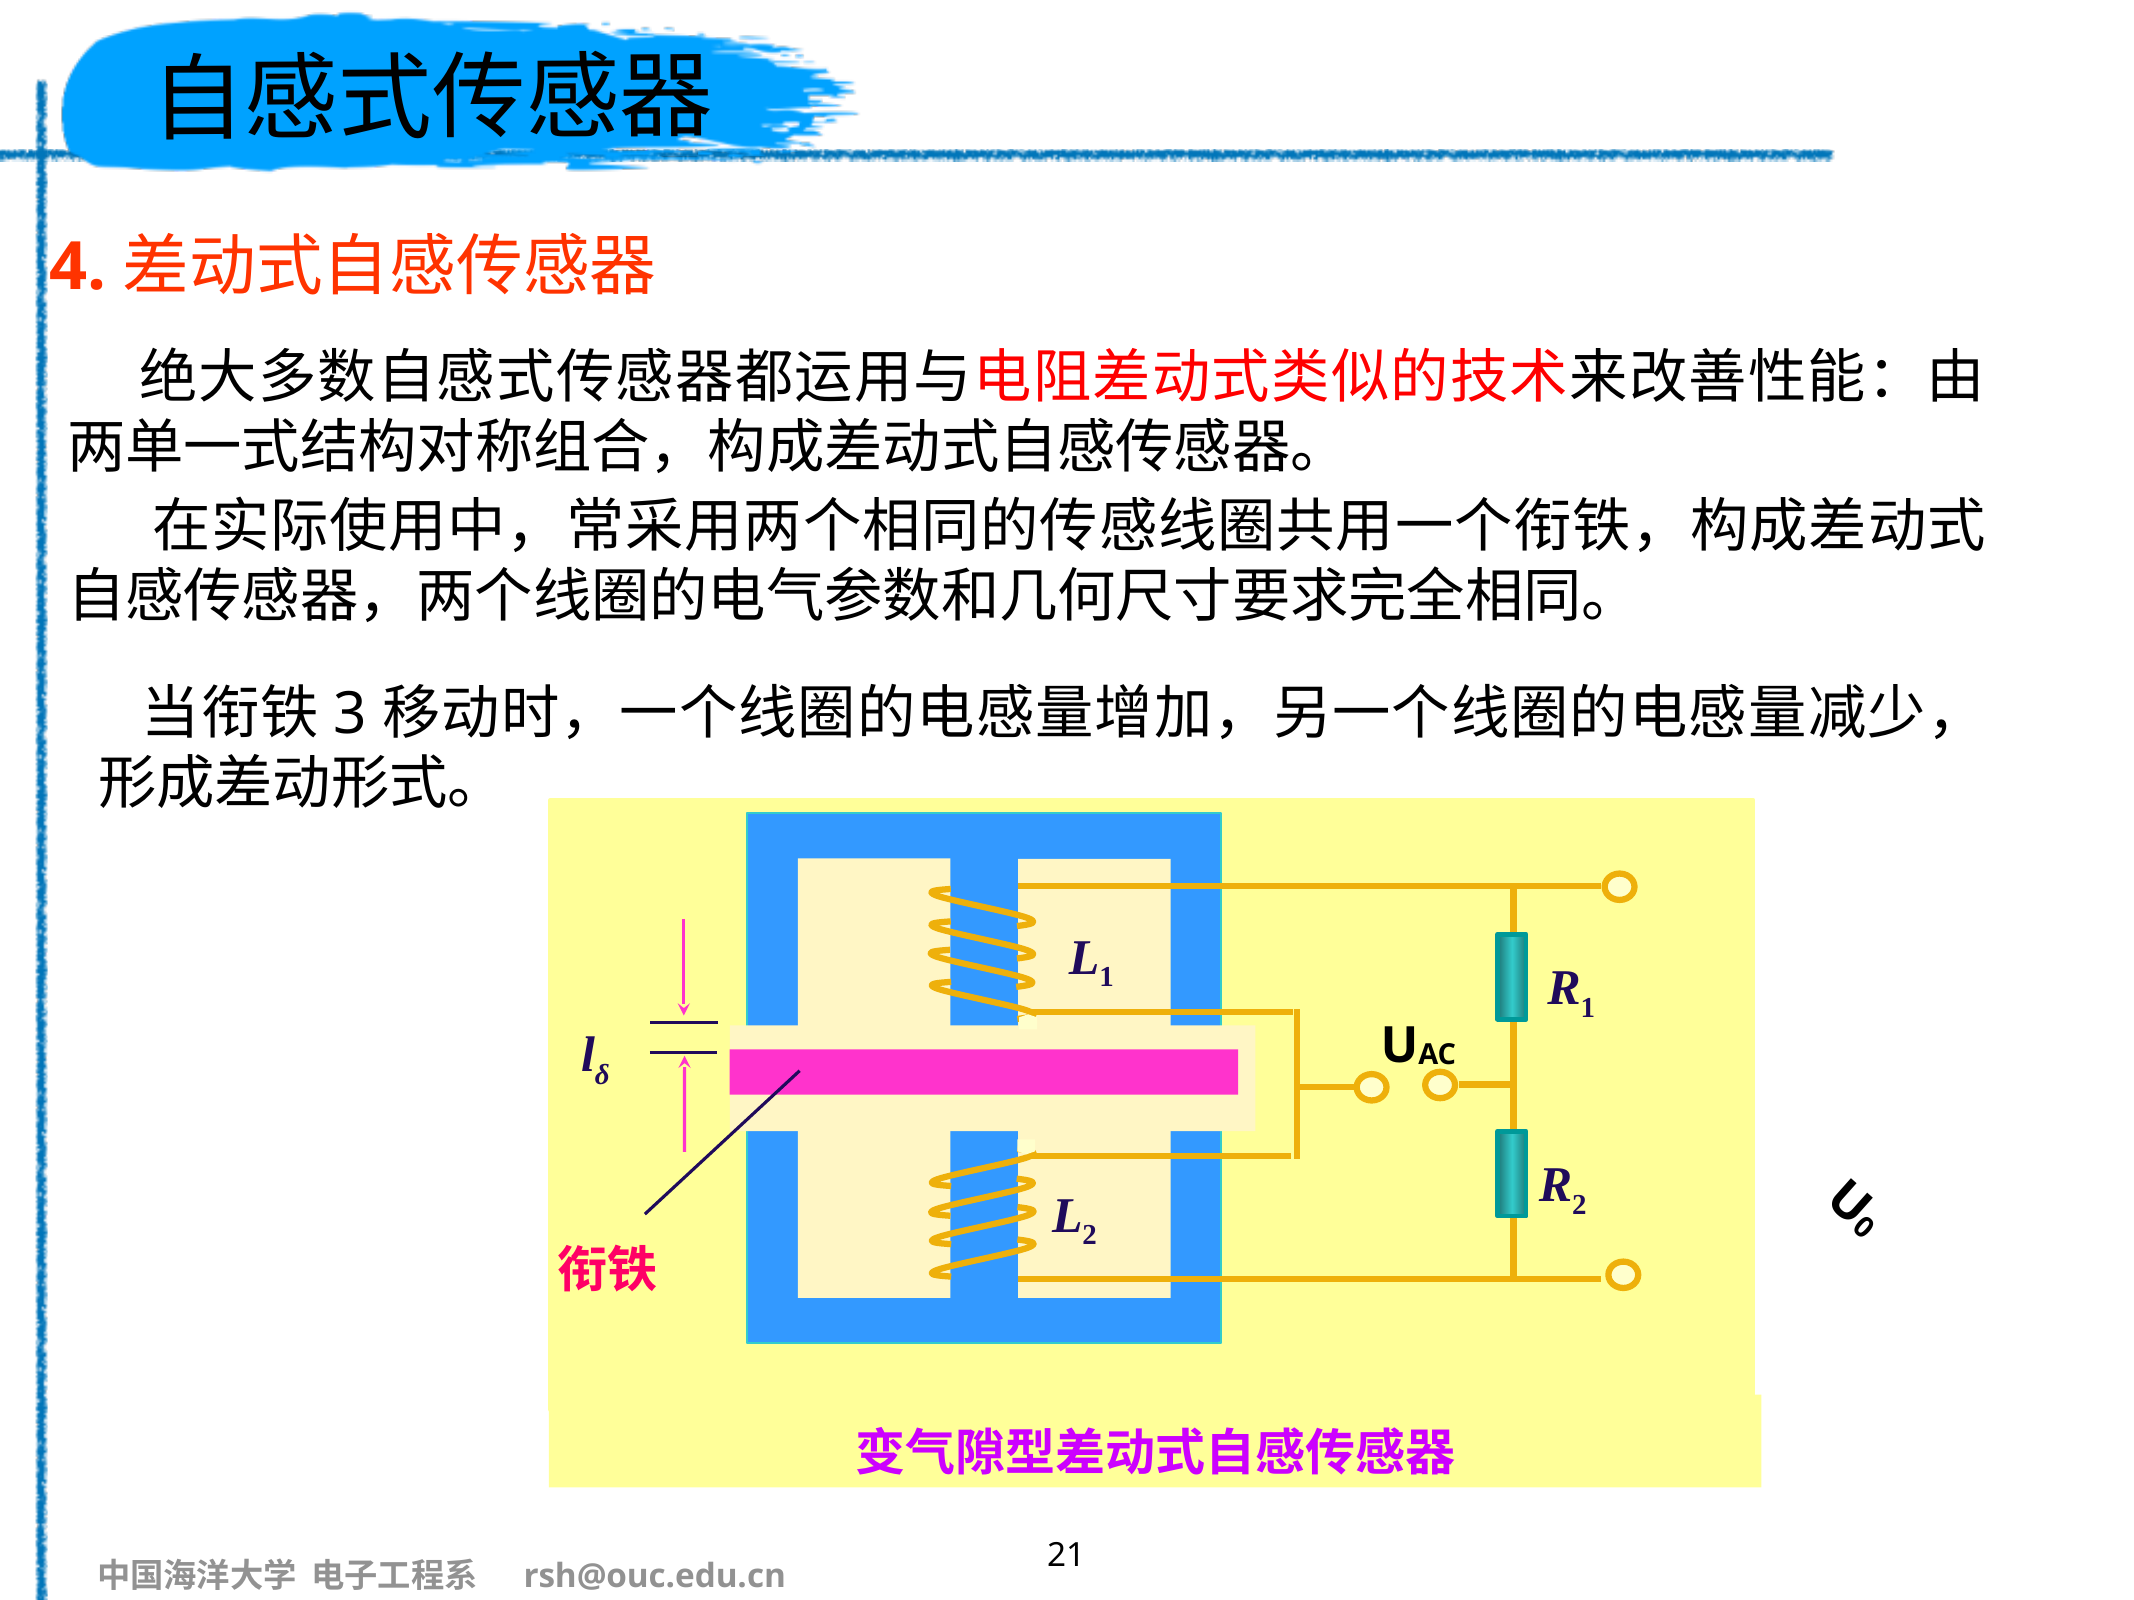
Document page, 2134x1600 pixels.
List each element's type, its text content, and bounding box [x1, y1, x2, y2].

picture [0, 9, 67, 1600]
text_box 当衔铁3移动时，一个线圈的电感量增加，另一个线圈的电感量减少，形成差动形式。 [90, 667, 1993, 823]
slide_number 21 [1037, 1524, 1095, 1579]
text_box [548, 799, 2008, 1503]
text_box 4.差动式自感传感器 [41, 190, 762, 312]
text_box 绝大多数自感式传感器都运用与电阻差动式类似的技术来改善性能：由两单一式结构对称组合，构成差动式自感传感器。 在实际使用中，常采用两个相同的传感线圈共用一个衔铁，构成差动式自感传感器，两个线圈的电气参数和几何尺寸要求完全相同。 [59, 331, 1993, 635]
picture [798, 9, 1841, 176]
title 自感式传感器 [66, 0, 799, 187]
